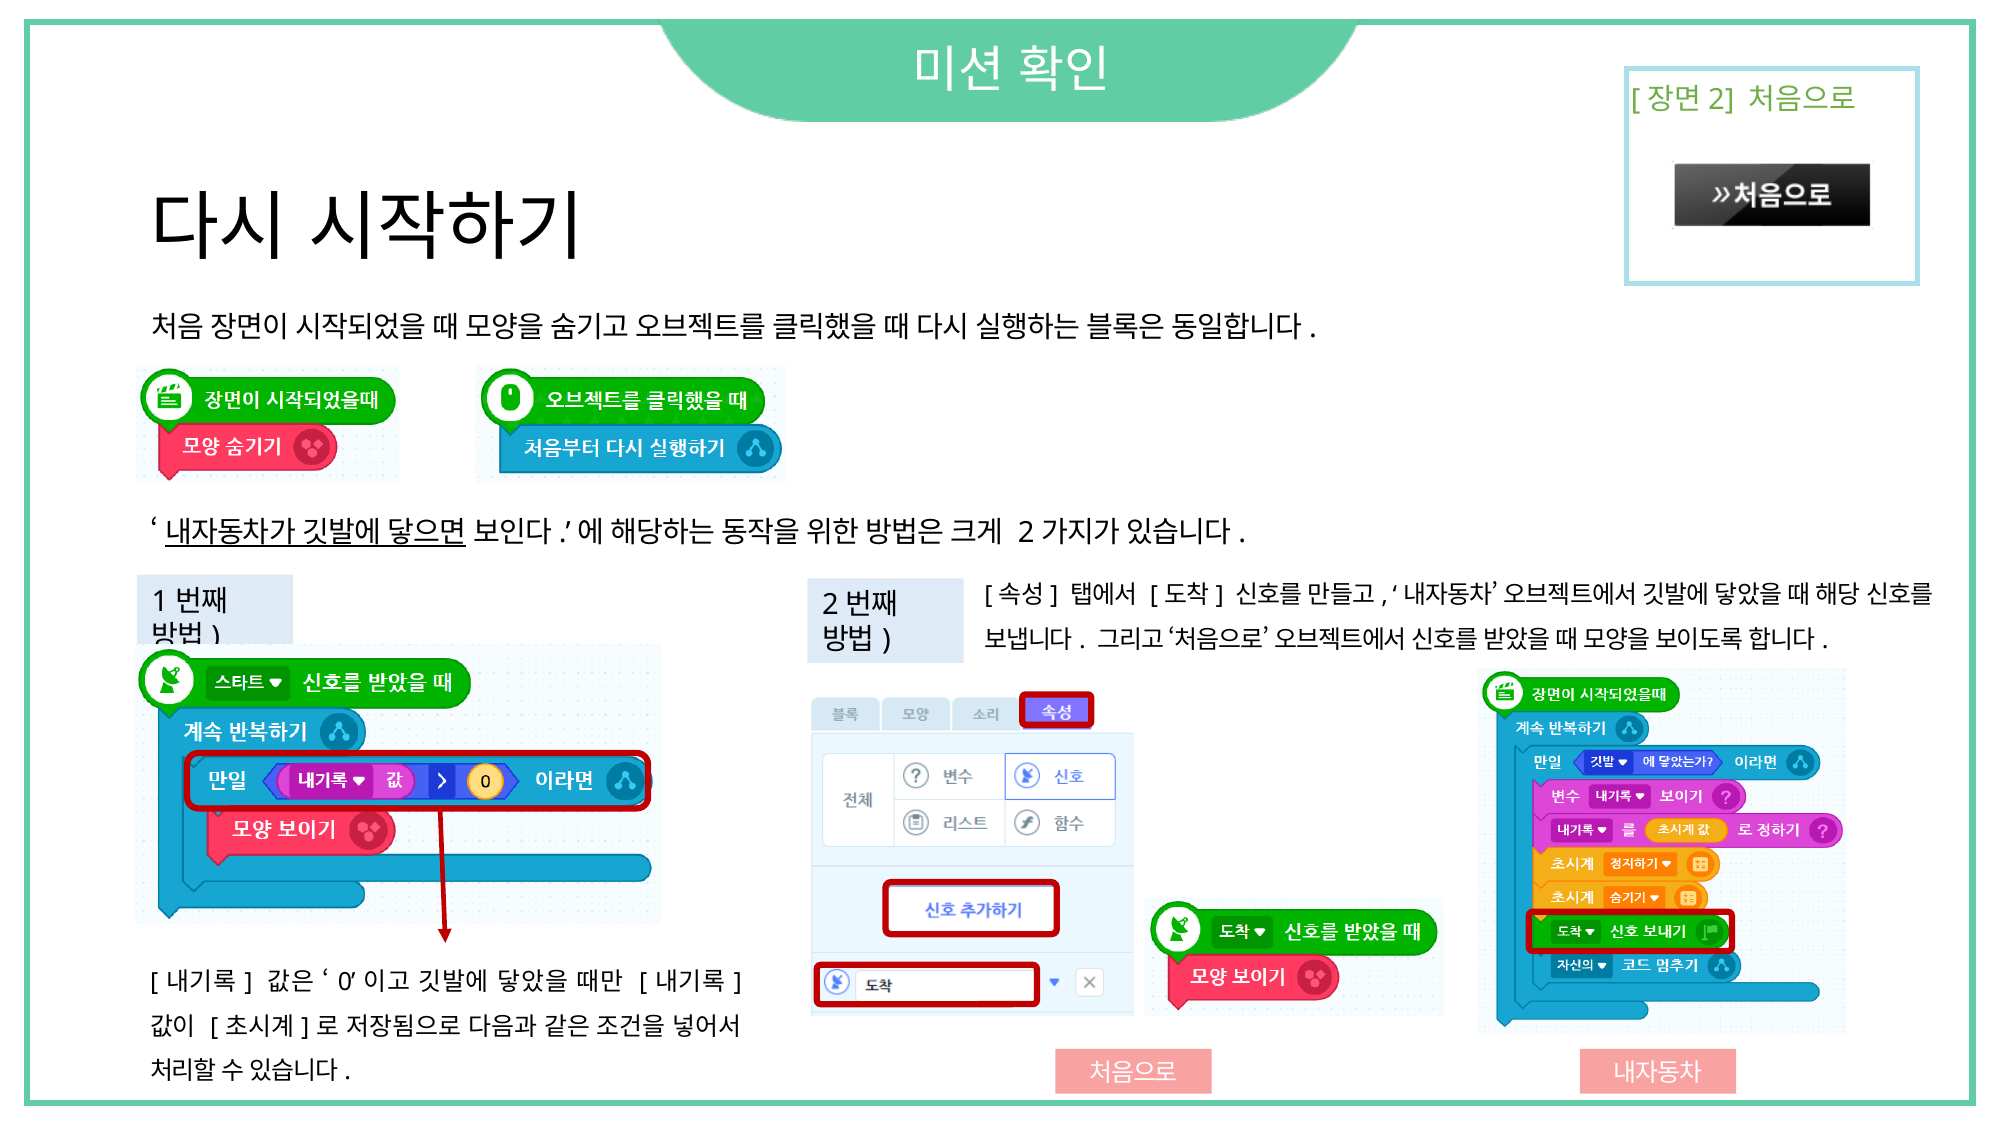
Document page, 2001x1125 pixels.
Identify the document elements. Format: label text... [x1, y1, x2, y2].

picture [475, 365, 786, 483]
text_box 다시 시작하기 [135, 126, 892, 276]
text_box 처음 장면이 시작되었을 때 모양을 숨기고 오브젝트를 클릭했을 때 다시 실행하는 블록은 동일합니다. [136, 283, 1411, 351]
text_box ‘내자동차가 깃발에 닿으면 보인다.’에 해당하는 동작을 위한 방법은 크게 2가지가 있습니다. [135, 488, 1409, 556]
text_box 내자동차 [1579, 1048, 1737, 1095]
text_box [내기록] 값은 ‘0’이고 깃발에 닿았을 때만 [내기록] 값이 [초시계]로 저장됨으로 다음과 같은 조건을 넣어서 처리할 수 있습니다. [135, 942, 756, 1093]
text_box 2번째 방법) [806, 577, 965, 664]
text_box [1626, 68, 1918, 284]
picture [446, 857, 648, 879]
text_box 처음으로 [1054, 1048, 1213, 1095]
picture [1144, 897, 1444, 1016]
picture [807, 690, 1134, 1016]
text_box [439, 808, 446, 943]
picture [1477, 668, 1847, 1033]
text_box 1번째 방법) [136, 574, 294, 644]
text_box [속성] 탭에서 [도착] 신호를 만들고, ‘내자동차’ 오브젝트에서 깃발에 닿았을 때 해당 신호를 보냅니다. 그리고 ‘처음으로’ 오브젝트에서 신호를 받았을 때 모양을 보이도록 합니다. [969, 556, 1948, 661]
picture [135, 644, 661, 924]
picture [645, 19, 1373, 122]
title 미션 확인 [662, 23, 1360, 119]
picture [136, 365, 400, 483]
